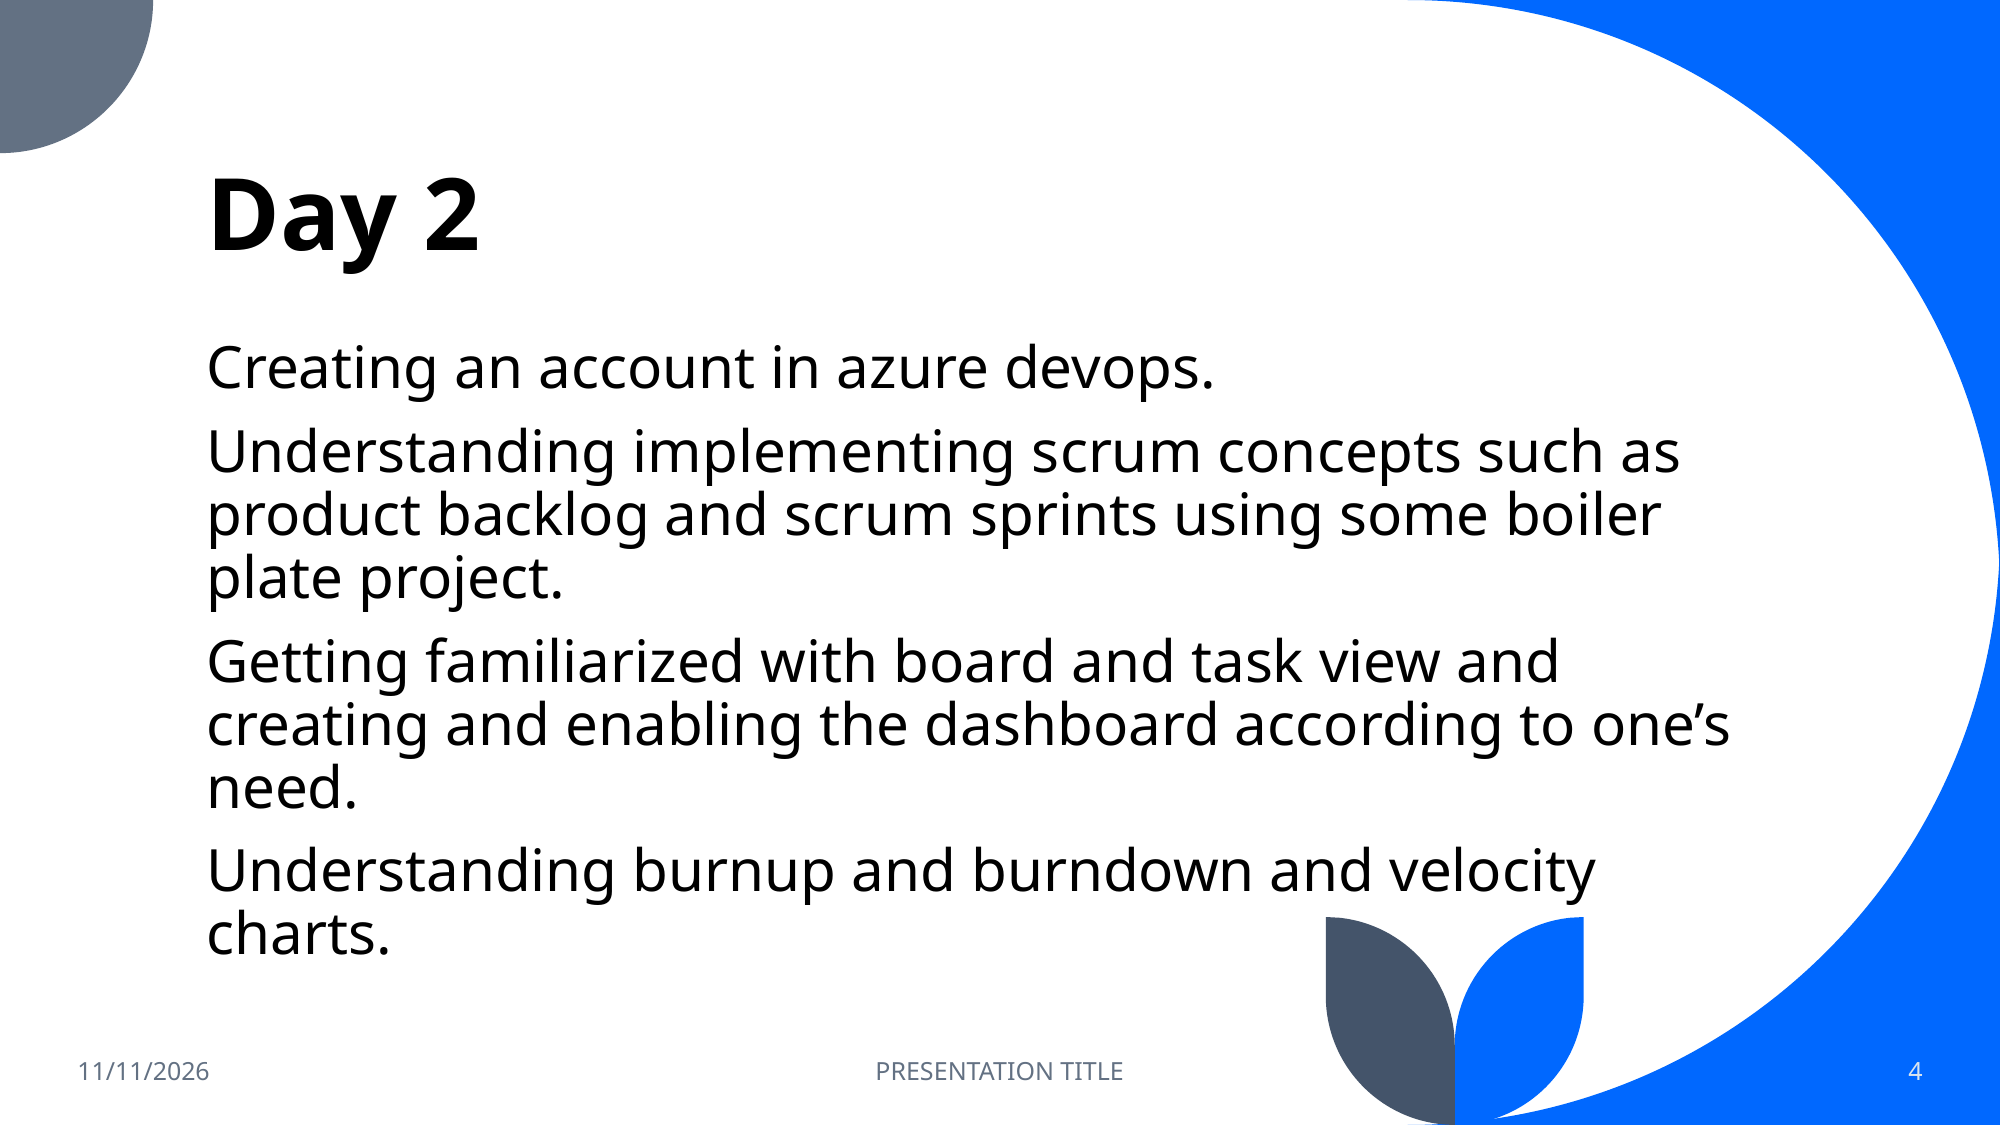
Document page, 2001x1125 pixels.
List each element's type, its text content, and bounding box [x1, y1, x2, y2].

footer PRESENTATION TITLE [662, 1042, 1338, 1103]
slide_number 4 [1665, 1042, 1938, 1103]
list Creating an account in azure devops. Understanding implementing scrum concepts such as product backlog and scrum sprints using some boiler plate project. Getting familiarized with board and task view and creating and enabling the dashboard according to one’s need. Understanding burnup and burndown and velocity charts. [191, 330, 1796, 884]
title Day 2 [191, 62, 1796, 280]
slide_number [62, 1042, 513, 1103]
